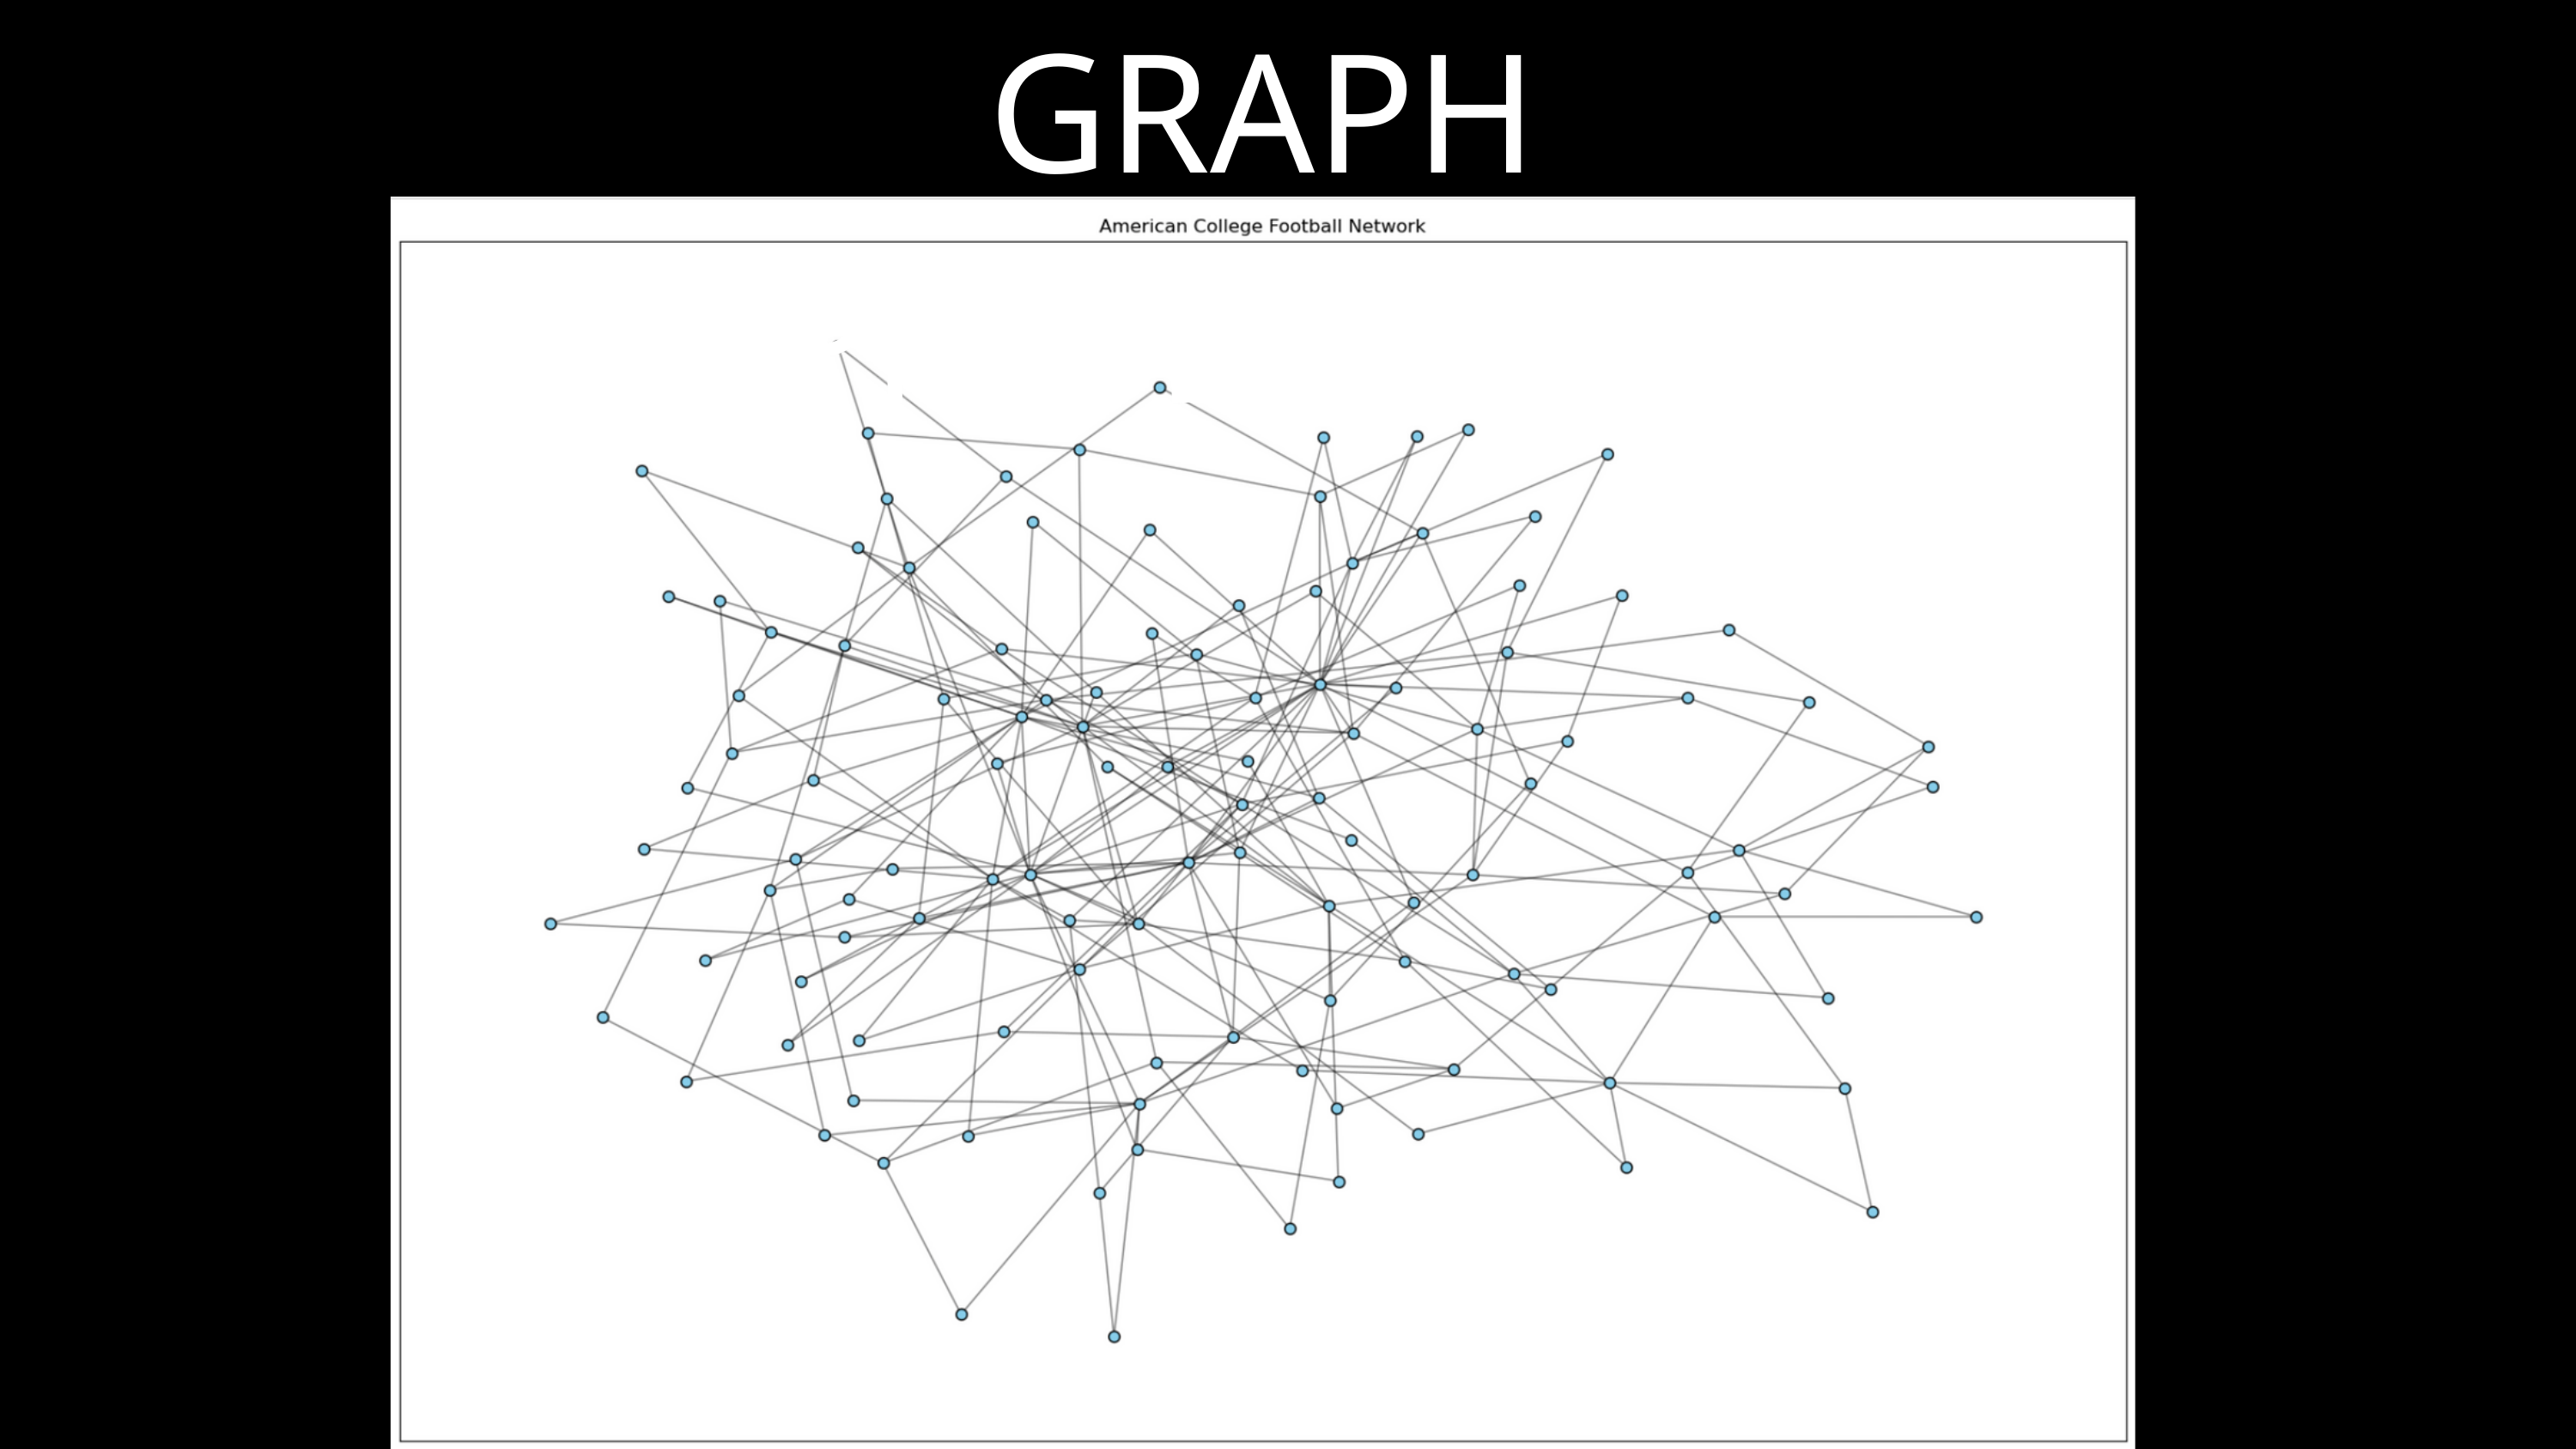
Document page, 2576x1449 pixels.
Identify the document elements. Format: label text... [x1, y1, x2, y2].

text_box GRAPH REPRESENTATION [425, 0, 2100, 436]
text_box [390, 197, 2136, 1449]
